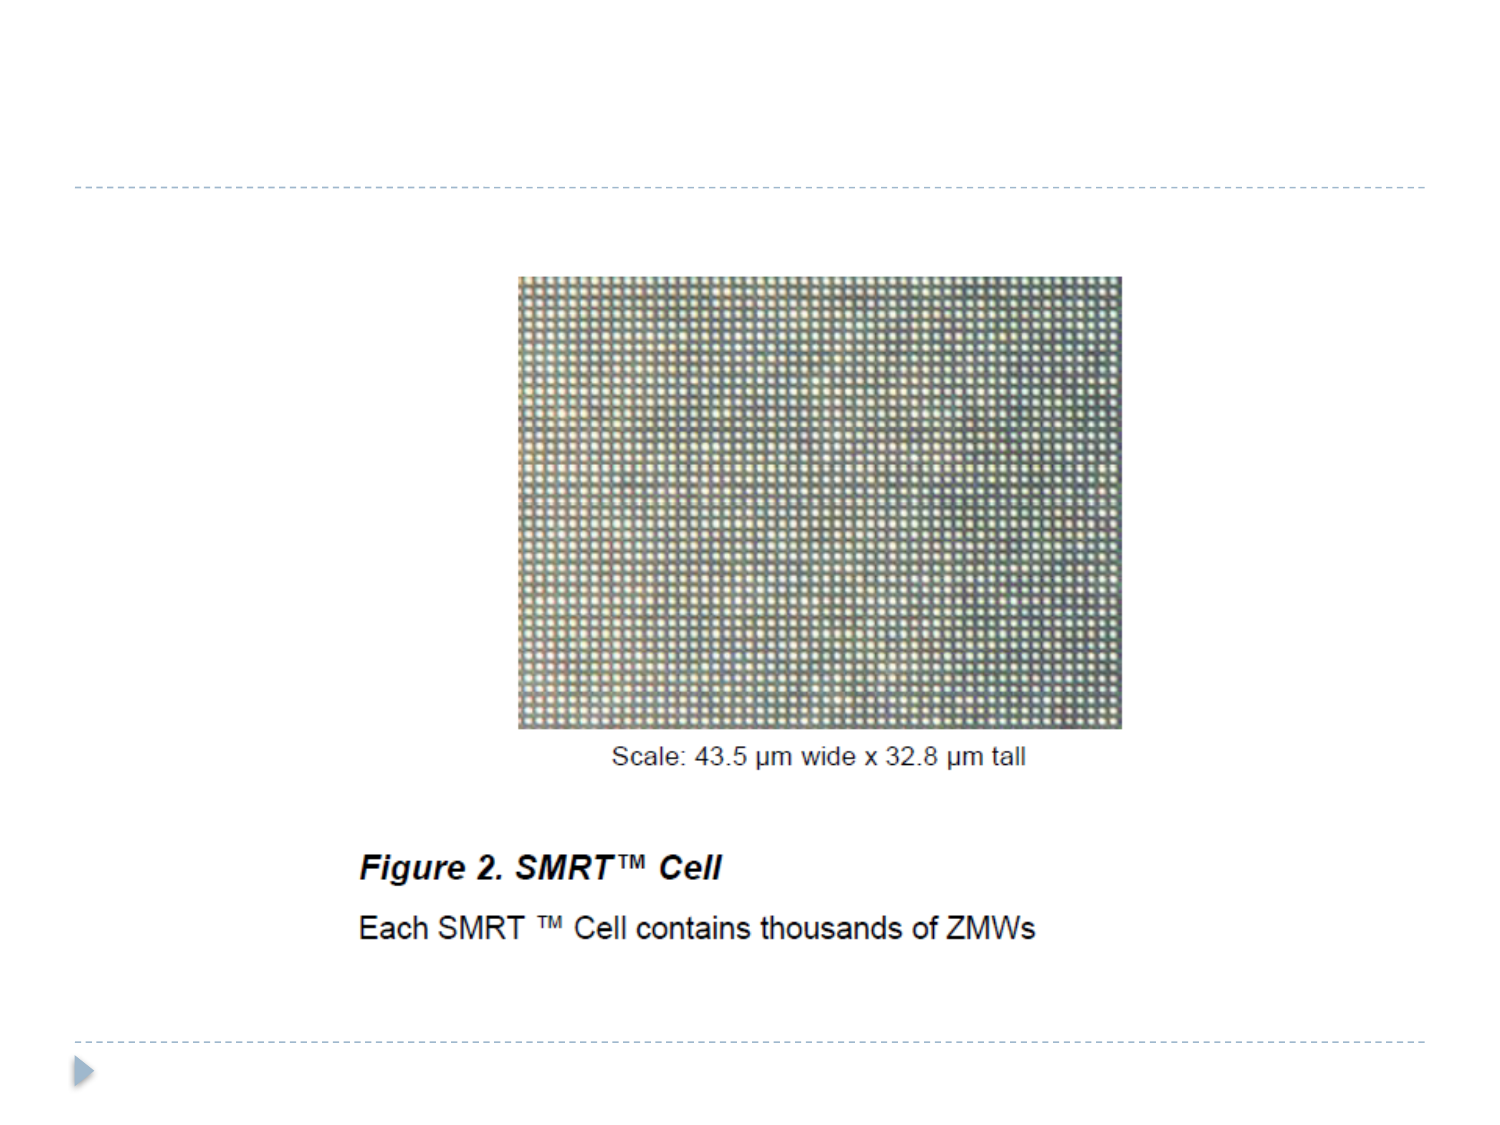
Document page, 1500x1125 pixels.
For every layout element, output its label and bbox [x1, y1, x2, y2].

list [348, 255, 1152, 955]
